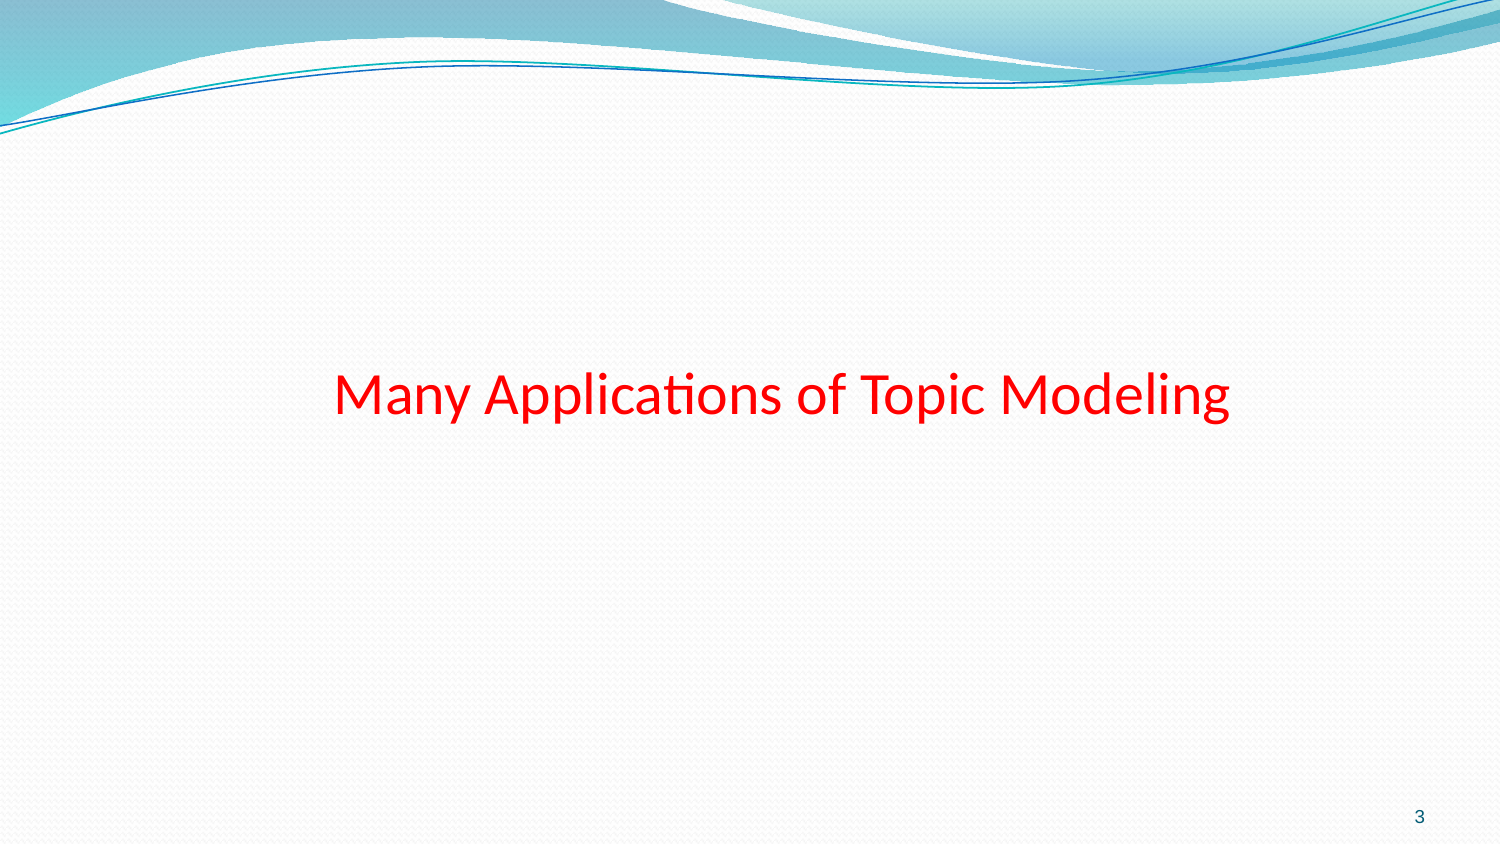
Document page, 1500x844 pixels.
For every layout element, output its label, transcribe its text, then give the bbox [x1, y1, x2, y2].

title Many Applications of Topic Modeling [63, 346, 1500, 427]
slide_number 3 [1299, 782, 1425, 827]
